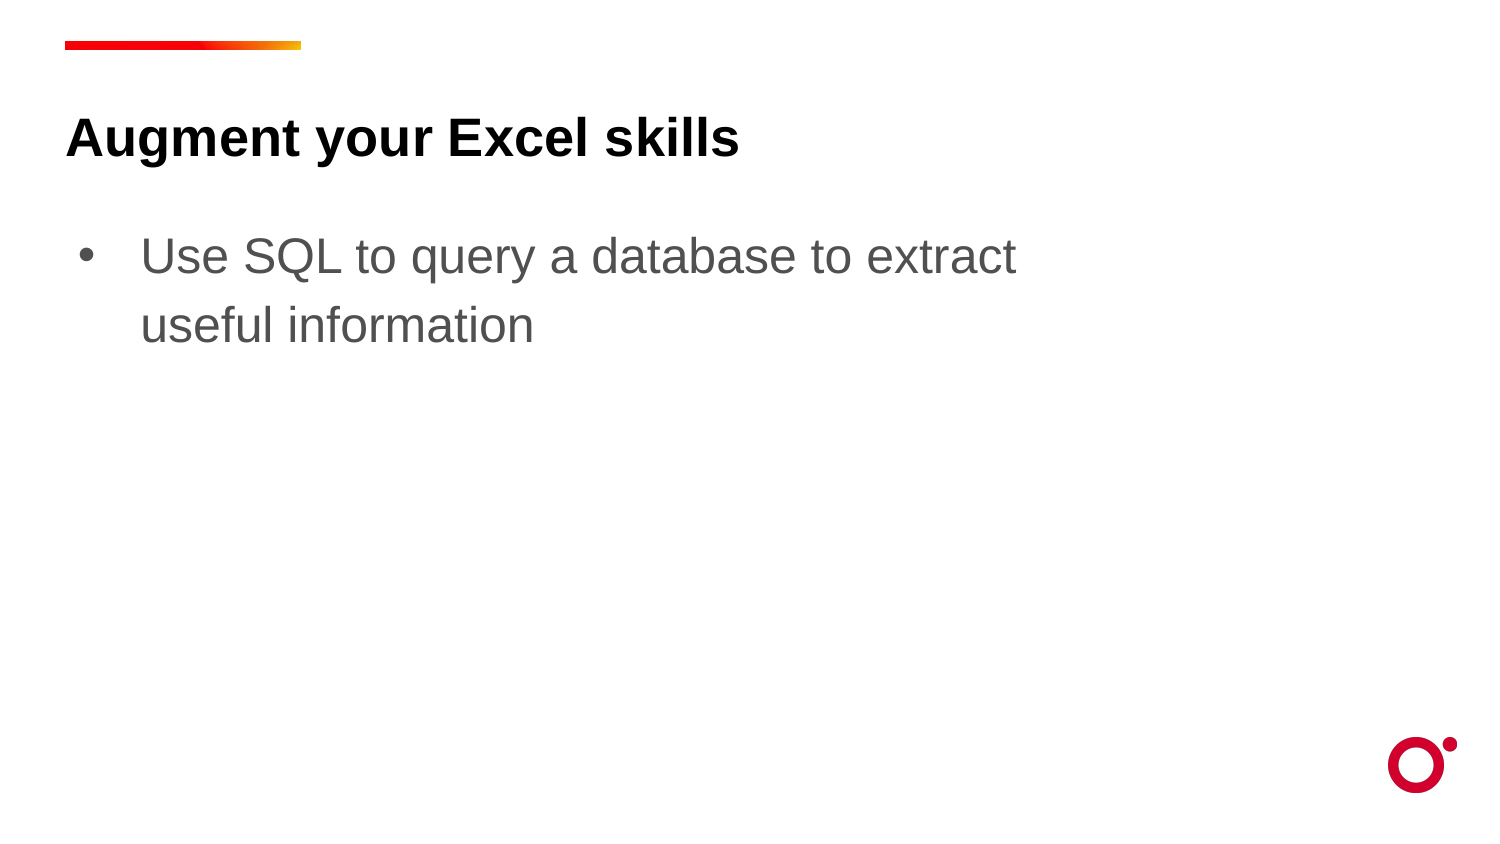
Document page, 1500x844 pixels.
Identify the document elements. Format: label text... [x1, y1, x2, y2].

text_box Augment your Excel skills [65, 57, 1409, 169]
text_box Use SQL to query a database to extract useful information [65, 214, 1129, 691]
picture [1388, 737, 1457, 793]
picture [65, 41, 301, 50]
